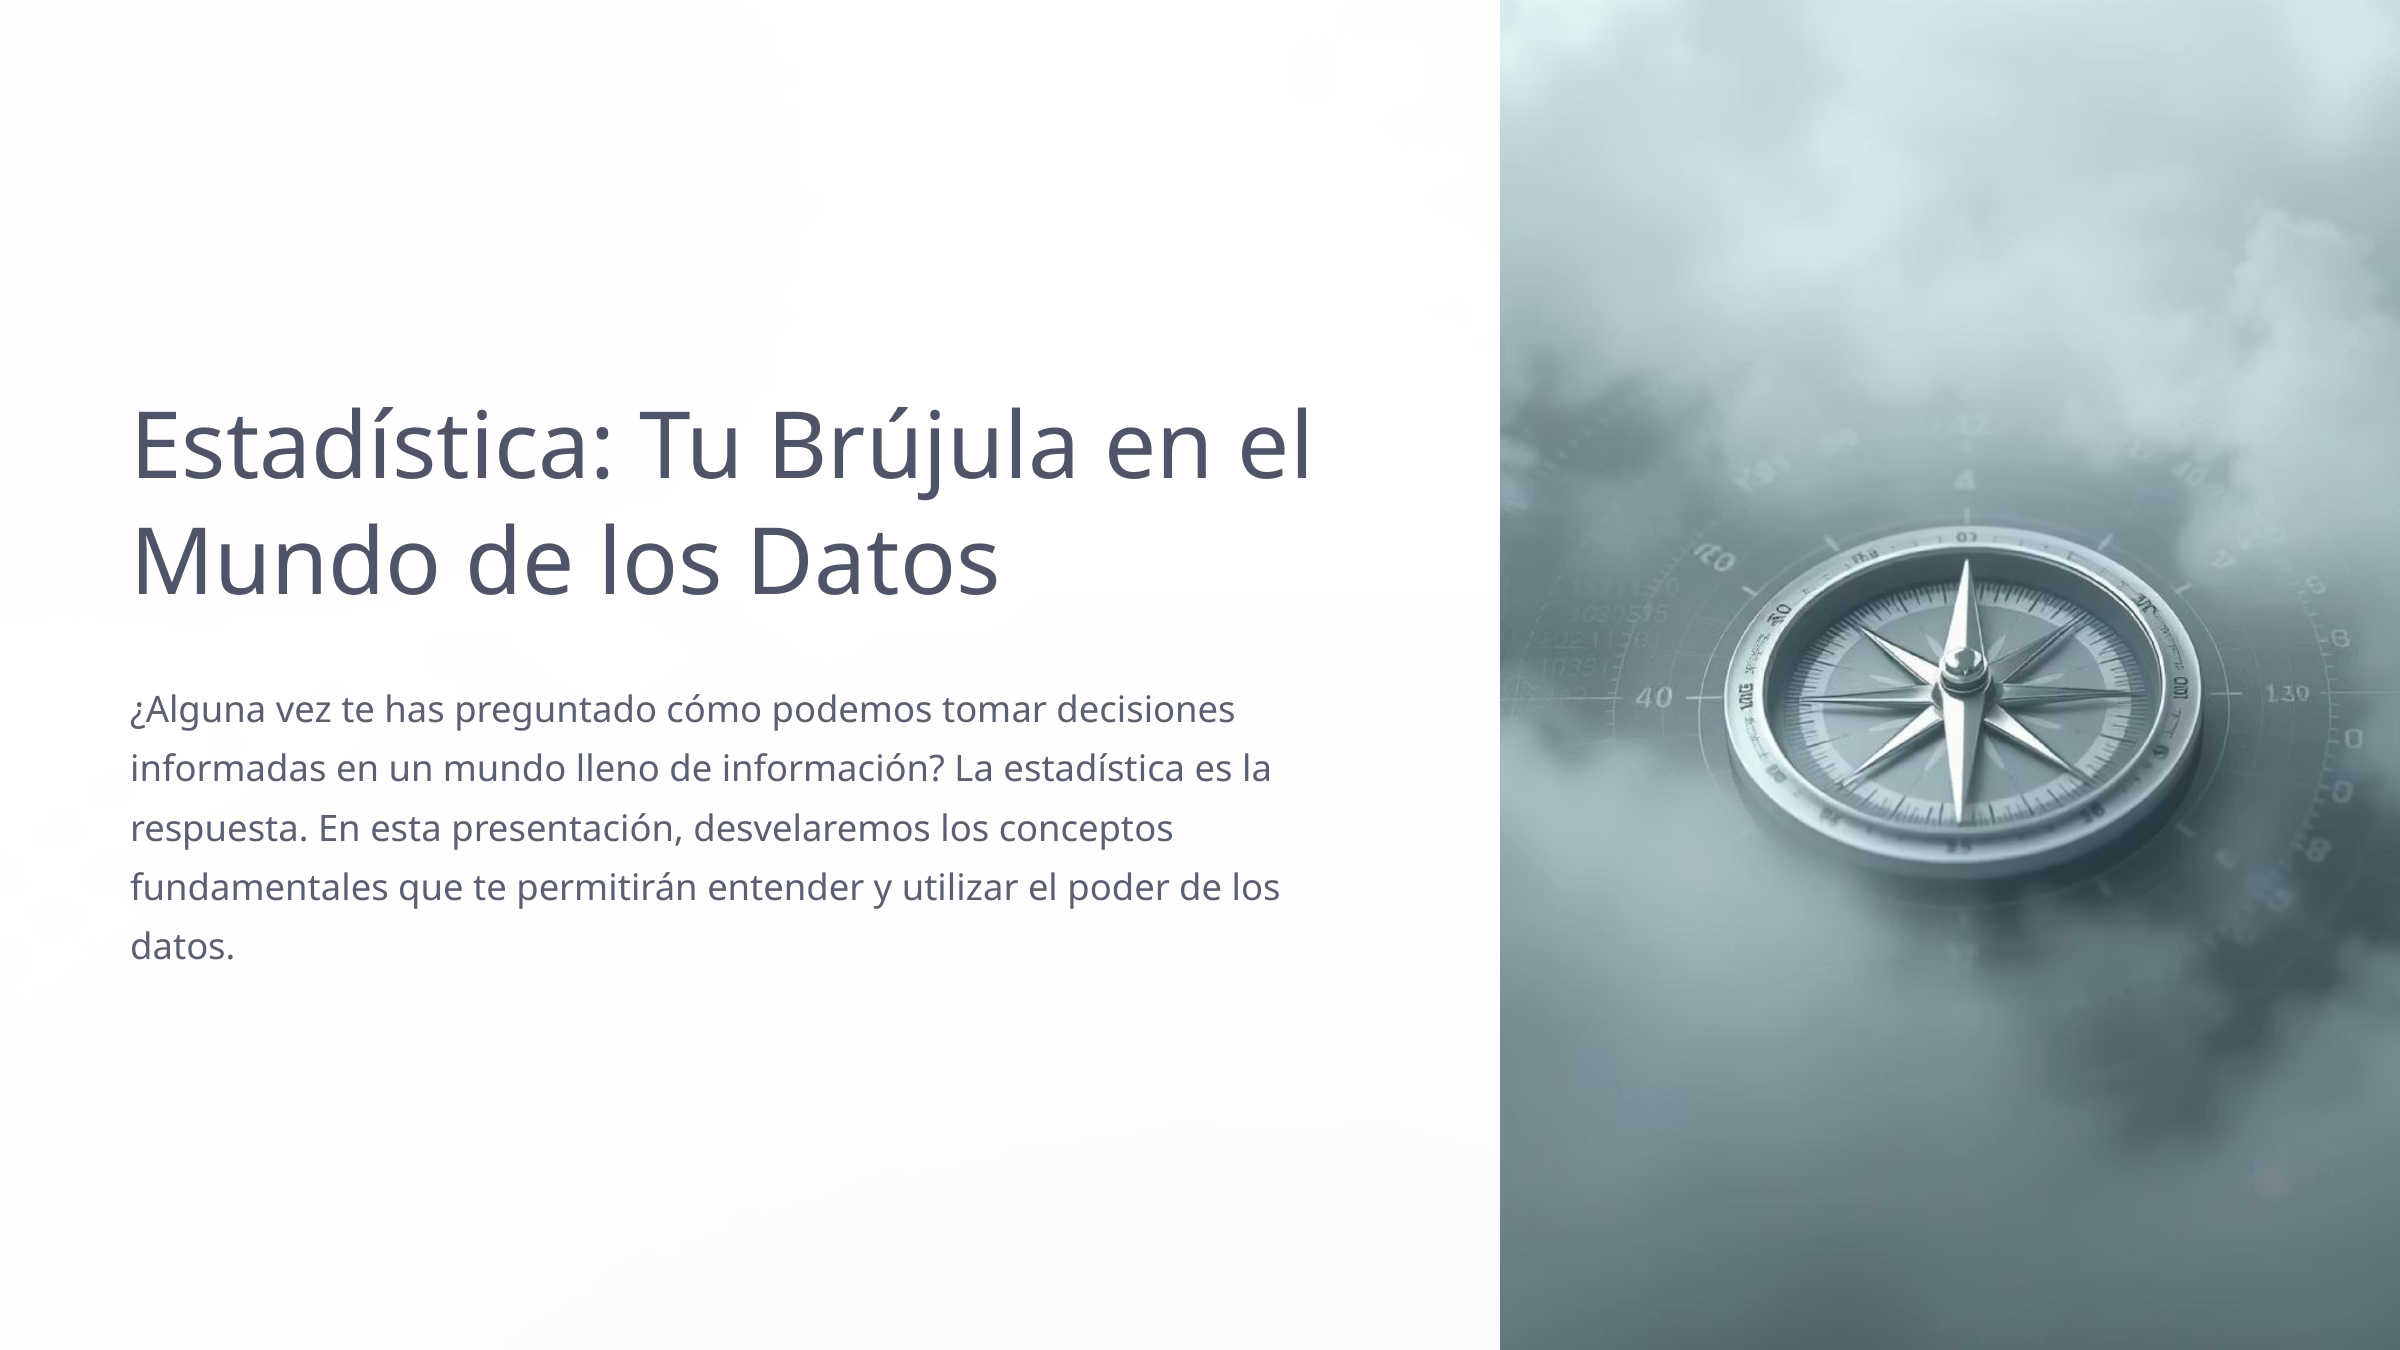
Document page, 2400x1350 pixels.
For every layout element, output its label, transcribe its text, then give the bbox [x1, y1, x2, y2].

text_box ¿Alguna vez te has preguntado cómo podemos tomar decisiones informadas en un mundo lleno de información? La estadística es la respuesta. En esta presentación, desvelaremos los conceptos fundamentales que te permitirán entender y utilizar el poder de los datos. [130, 670, 1370, 968]
text_box Estadística: Tu Brújula en el Mundo de los Datos [130, 381, 1370, 615]
picture [1499, 0, 2400, 1350]
